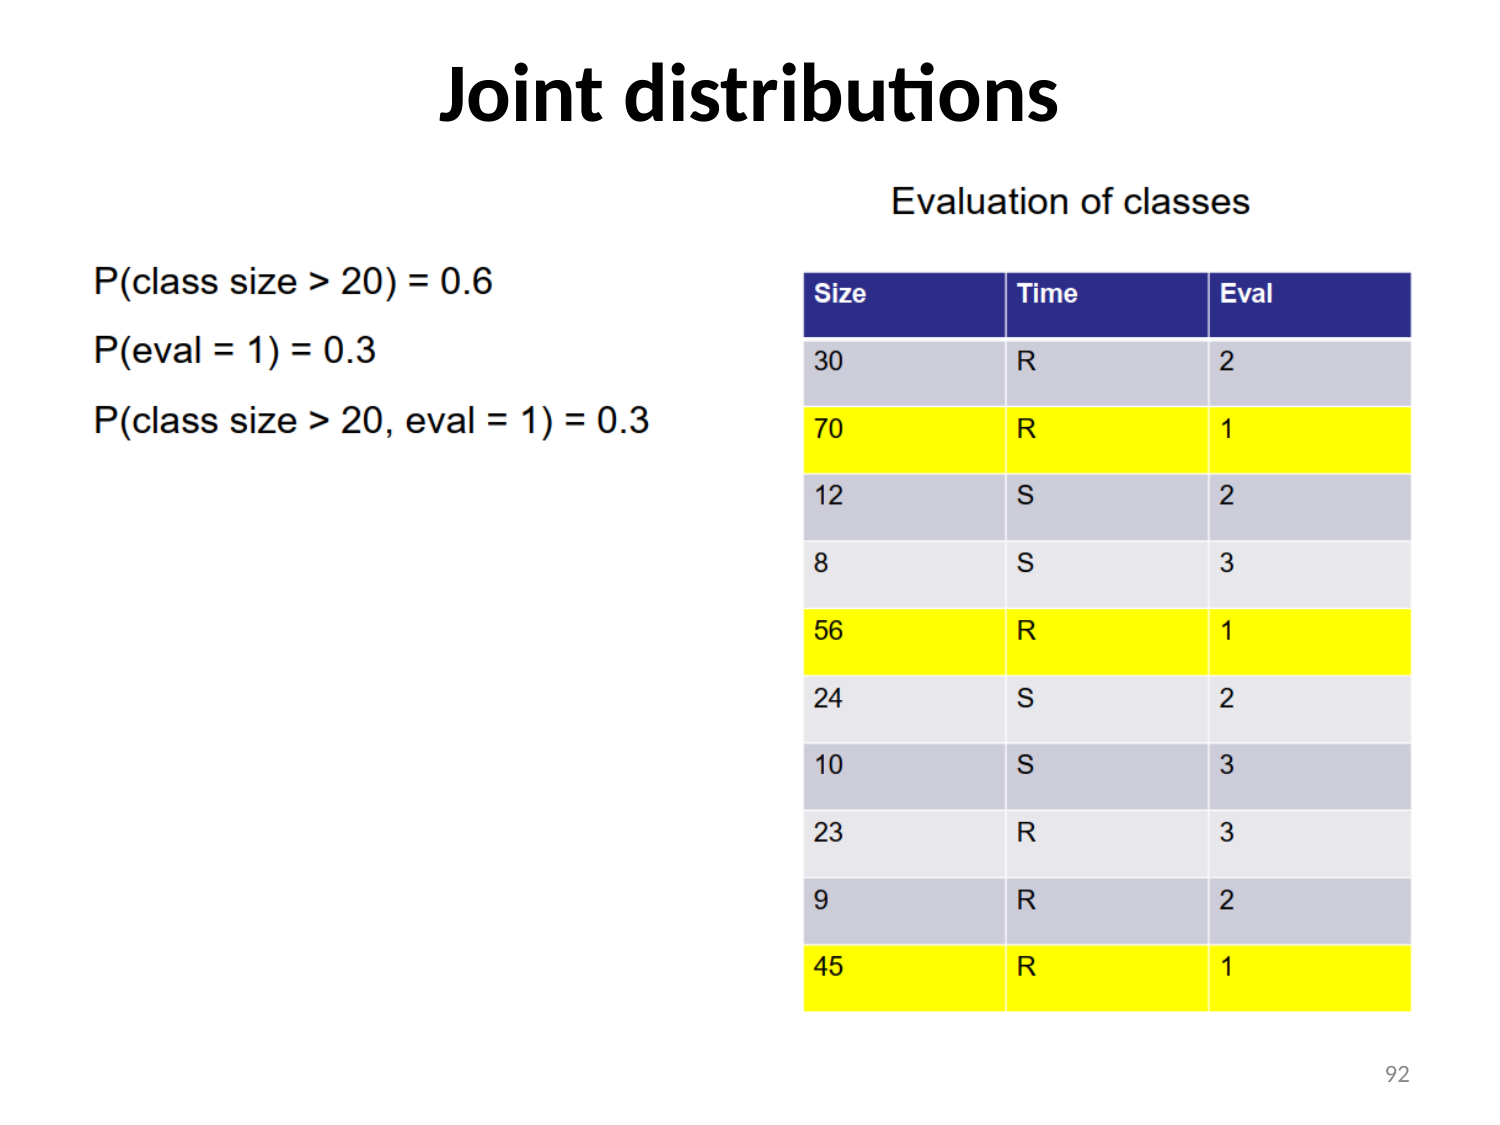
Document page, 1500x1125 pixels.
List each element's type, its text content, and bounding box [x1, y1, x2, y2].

text_box Joint distributions [424, 30, 1076, 146]
slide_number 92 [1074, 1042, 1425, 1103]
picture [74, 175, 1429, 1030]
